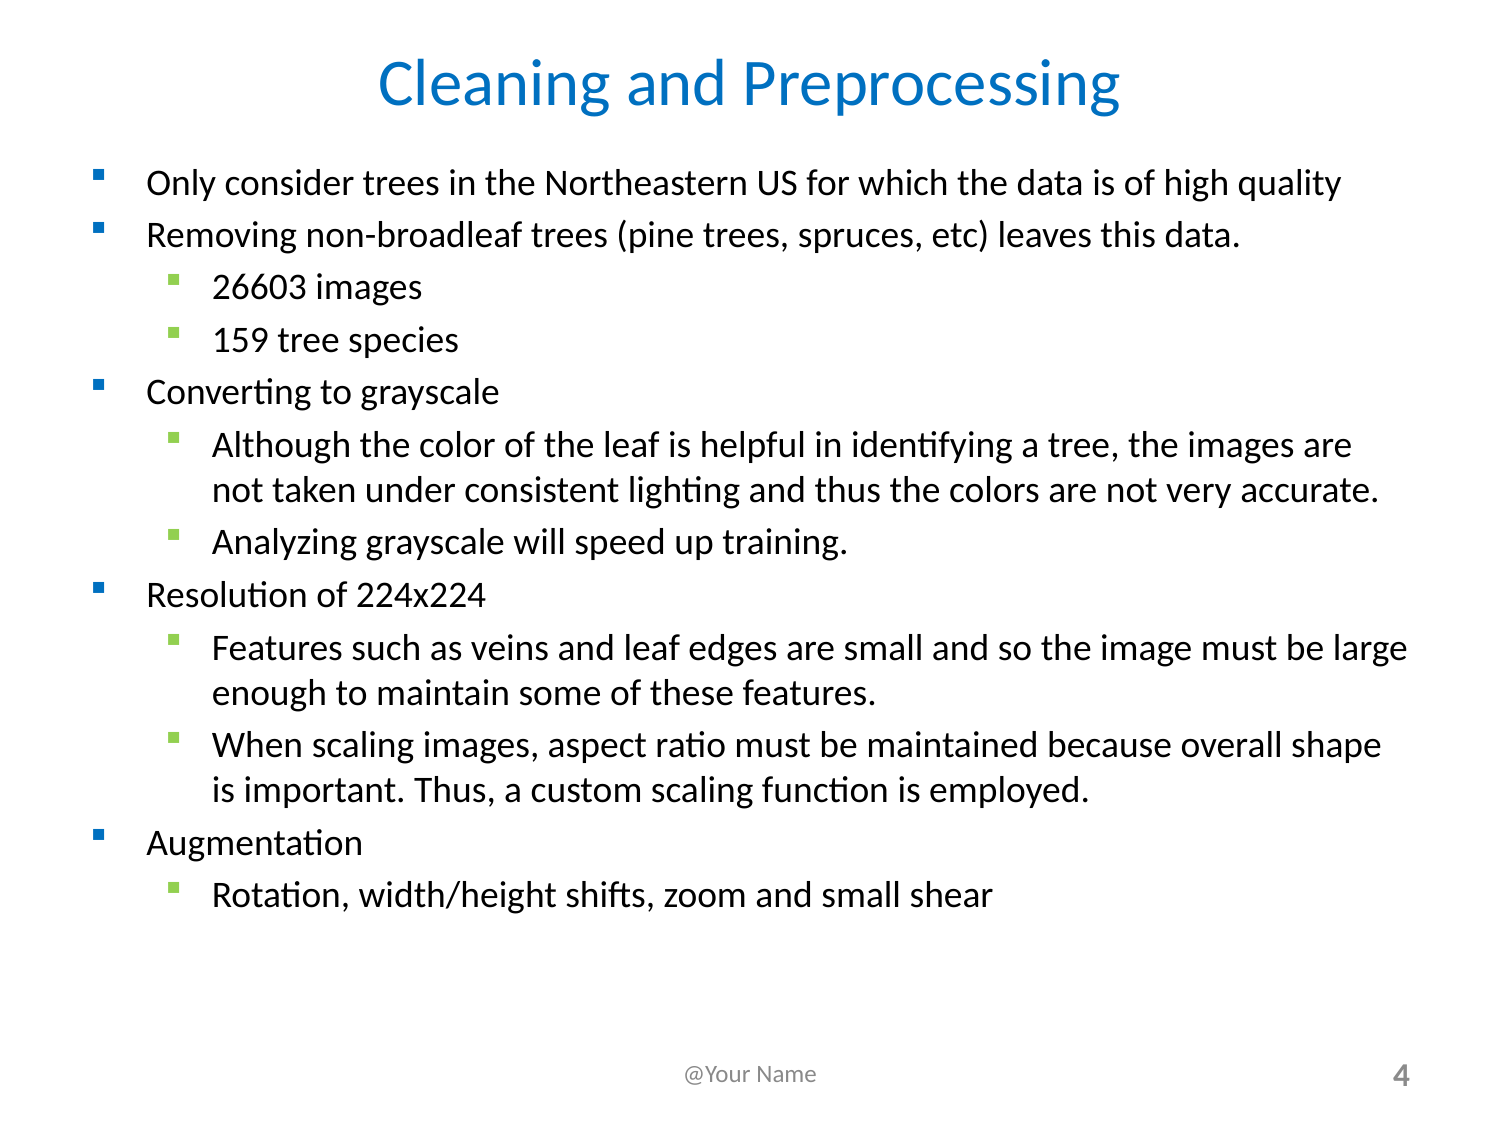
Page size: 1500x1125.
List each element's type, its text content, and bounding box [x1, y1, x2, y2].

title Cleaning and Preprocessing [75, 19, 1425, 138]
list Only consider trees in the Northeastern US for which the data is of high quality Removing non-broadleaf trees (pine trees, spruces, etc) leaves this data. 26603 images 159 tree species Converting to grayscale Although the color of the leaf is helpful in identifying a tree, the images are not taken under consistent lighting and thus the colors are not very accurate. Analyzing grayscale will speed up training. Resolution of 224x224 Features such as veins and leaf edges are small and so the image must be large enough to maintain some of these features. When scaling images, aspect ratio must be maintained because overall shape is important. Thus, a custom scaling function is employed. Augmentation Rotation, width/height shifts, zoom and small shear [75, 149, 1425, 1025]
slide_number 4 [1074, 1042, 1425, 1103]
footer @Your Name [512, 1042, 988, 1103]
